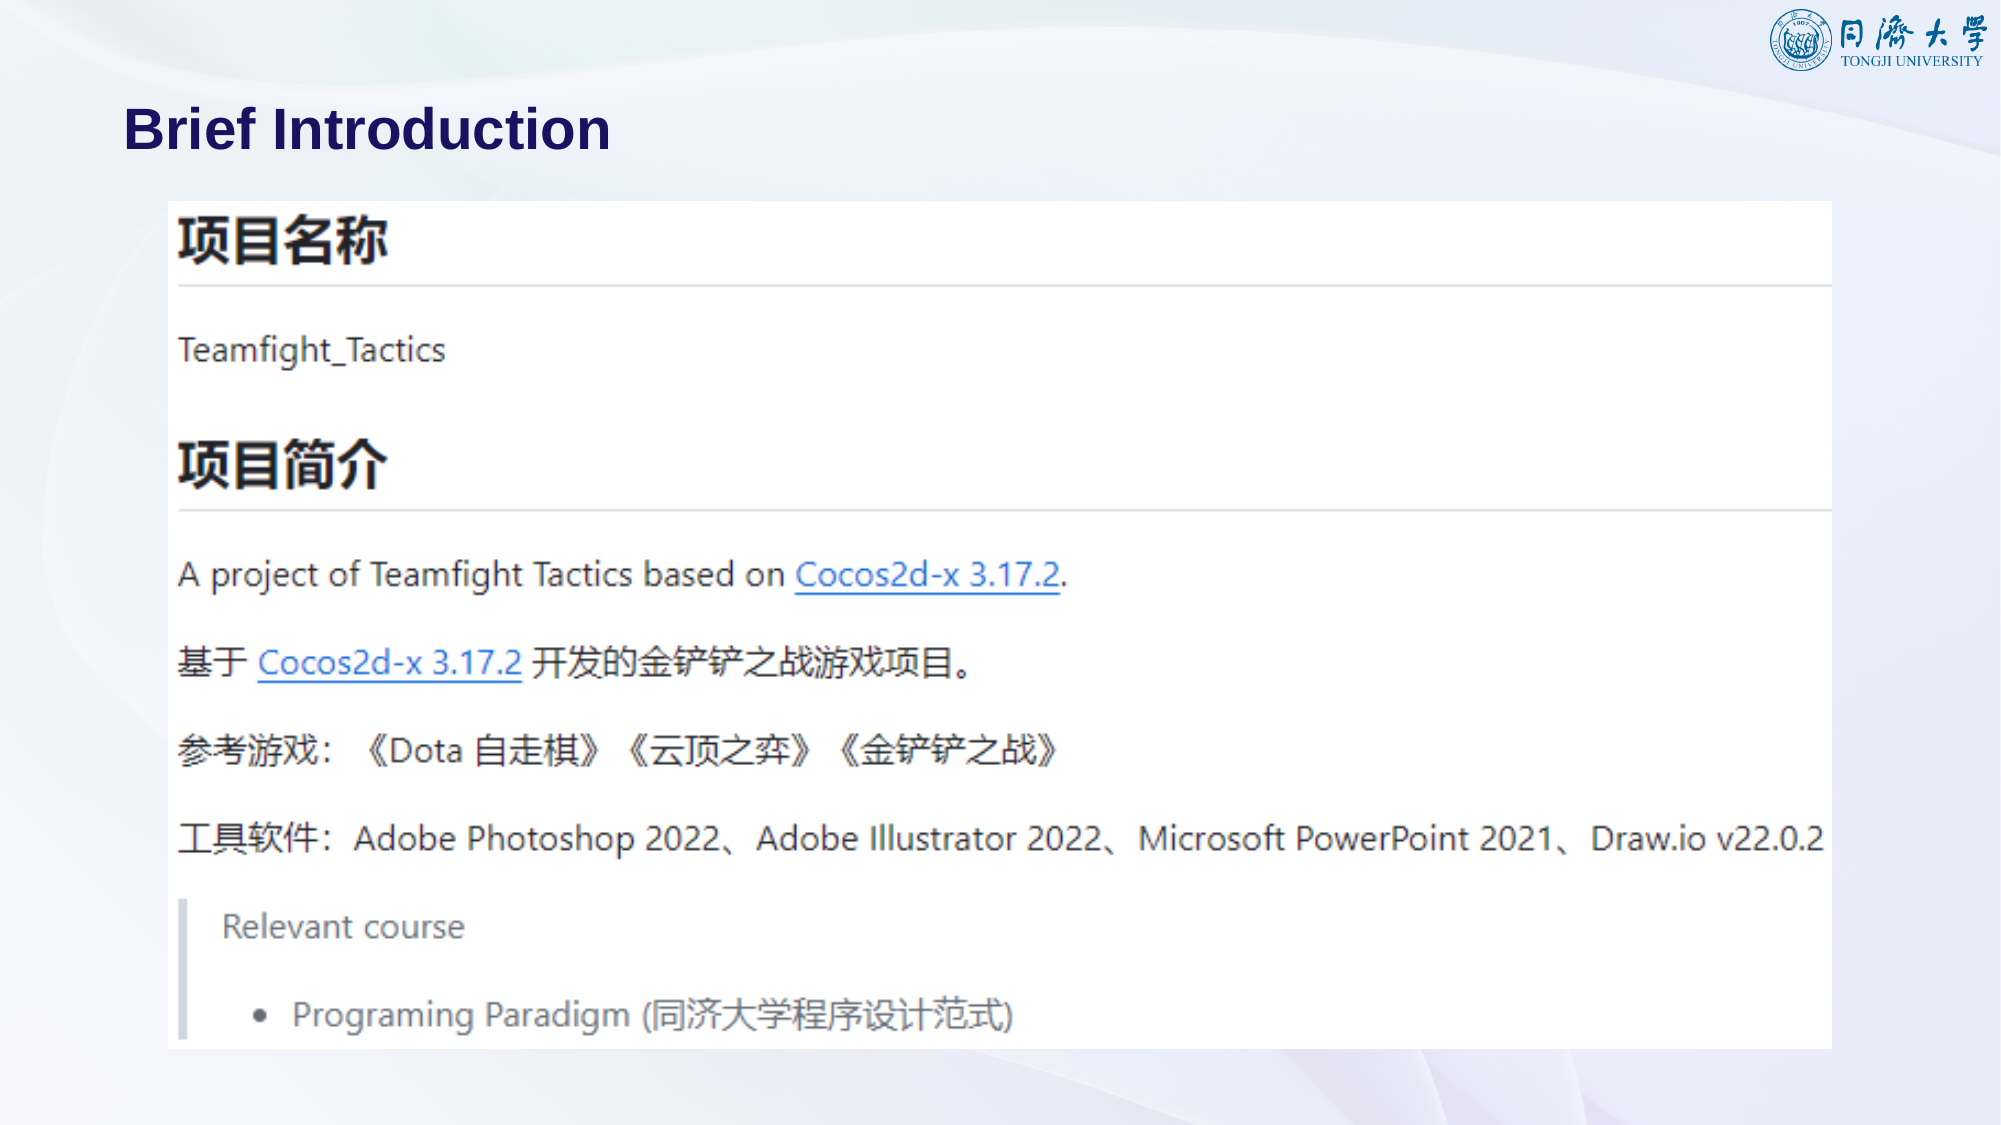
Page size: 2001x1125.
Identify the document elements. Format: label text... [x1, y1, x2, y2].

picture [167, 201, 1832, 1049]
title Brief Introduction [108, 0, 1890, 169]
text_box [1769, 9, 1988, 71]
